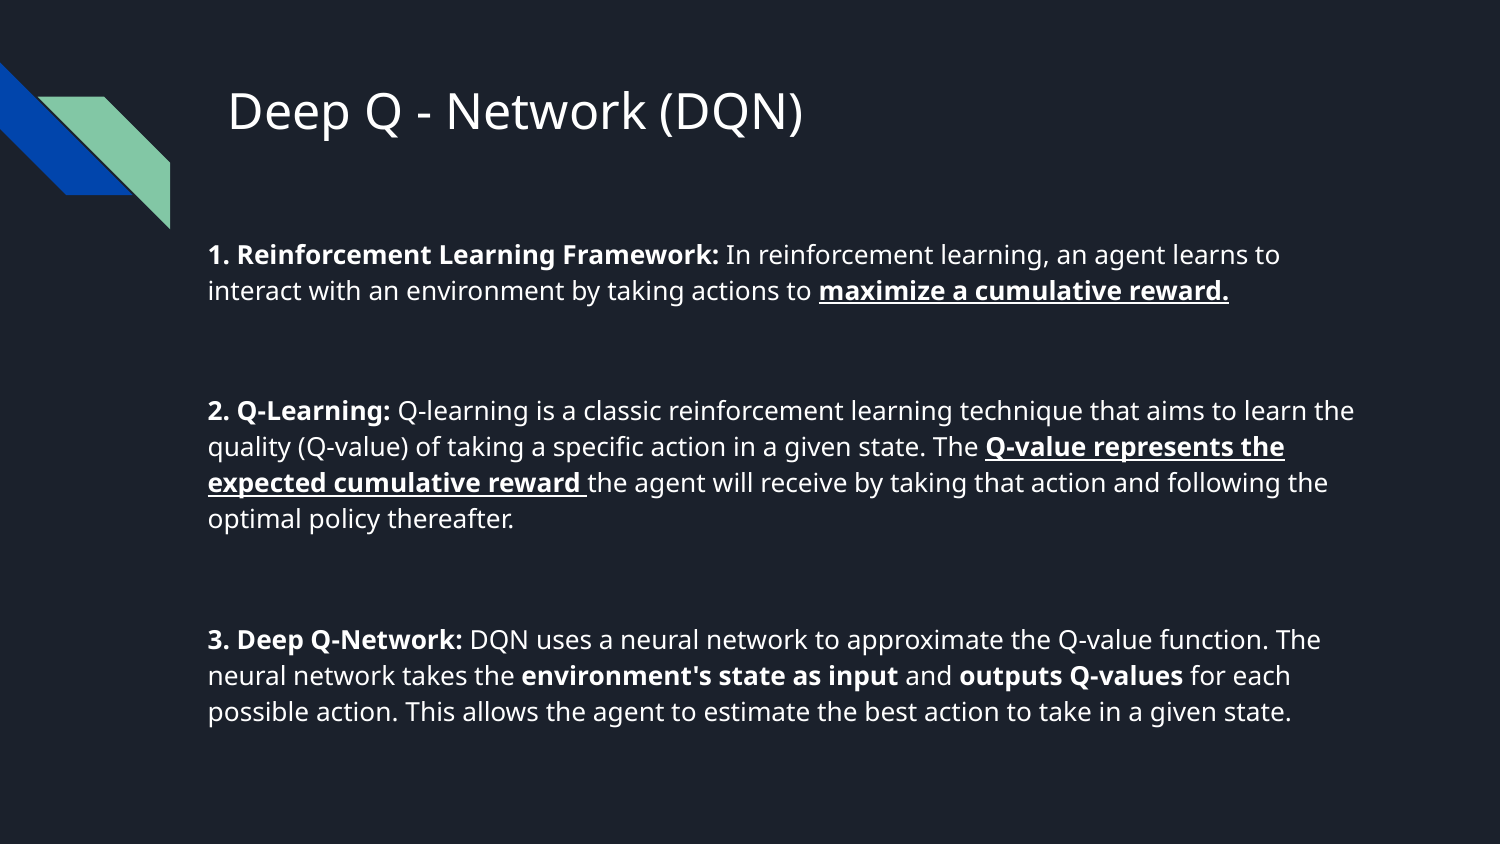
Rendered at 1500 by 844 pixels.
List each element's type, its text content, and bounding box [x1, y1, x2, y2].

list 1. Reinforcement Learning Framework: In reinforcement learning, an agent learns to interact with an environment by taking actions to maximize a cumulative reward. 2. Q-Learning: Q-learning is a classic reinforcement learning technique that aims to learn the quality (Q-value) of taking a specific action in a given state. The Q-value represents the expected cumulative reward the agent will receive by taking that action and following the optimal policy thereafter. 3. Deep Q-Network: DQN uses a neural network to approximate the Q-value function. The neural network takes the environment's state as input and outputs Q-values for each possible action. This allows the agent to estimate the best action to take in a given state. [192, 218, 1381, 745]
title Deep Q - Network (DQN) [212, 64, 1368, 218]
